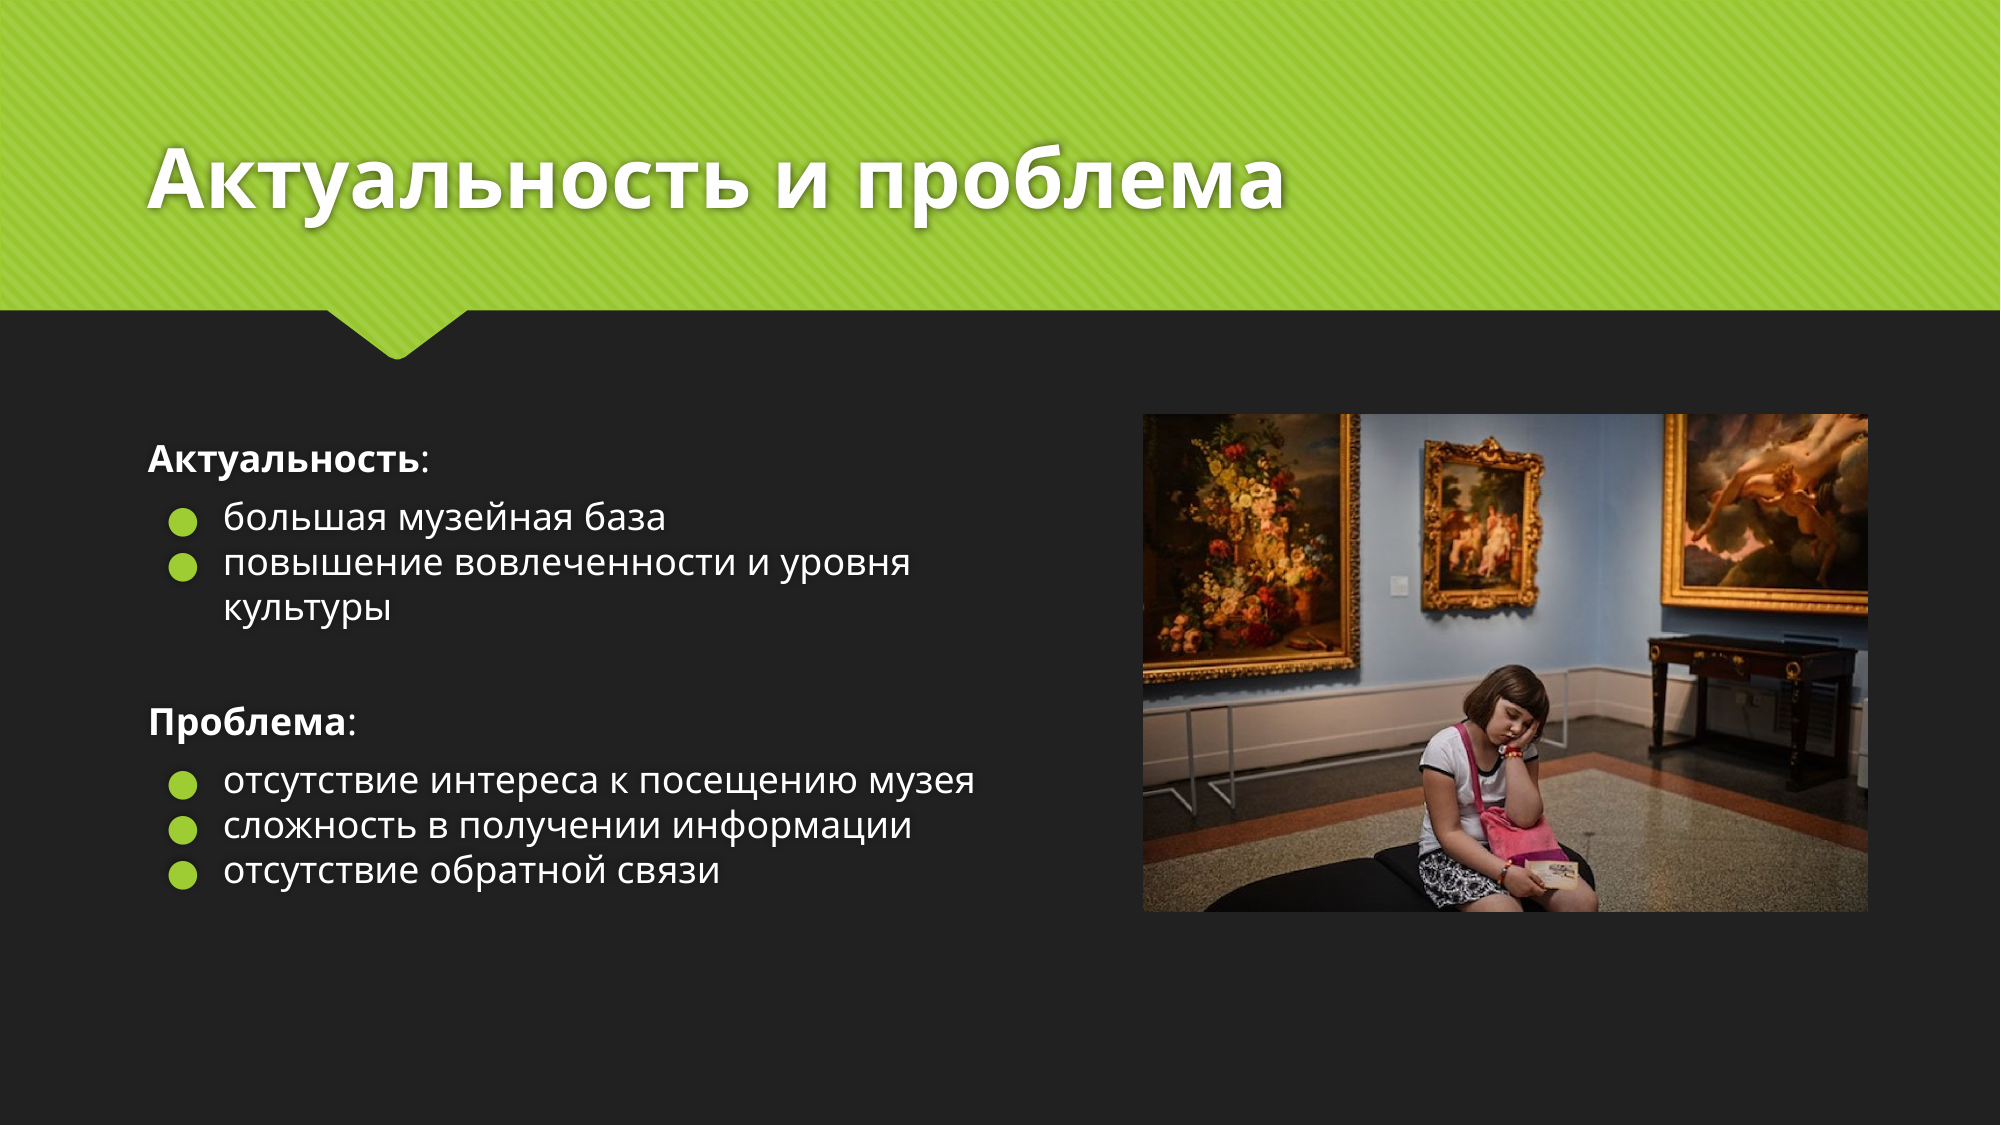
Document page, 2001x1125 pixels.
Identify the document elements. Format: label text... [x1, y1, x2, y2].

picture [1142, 414, 1868, 912]
list Актуальность: большая музейная база повышение вовлеченности и уровня культуры Проблема: отсутствие интереса к посещению музея сложность в получении информации отсутствие обратной связи [132, 364, 1043, 962]
title Актуальность и проблема [132, 73, 1868, 233]
picture [1, 1, 1999, 357]
